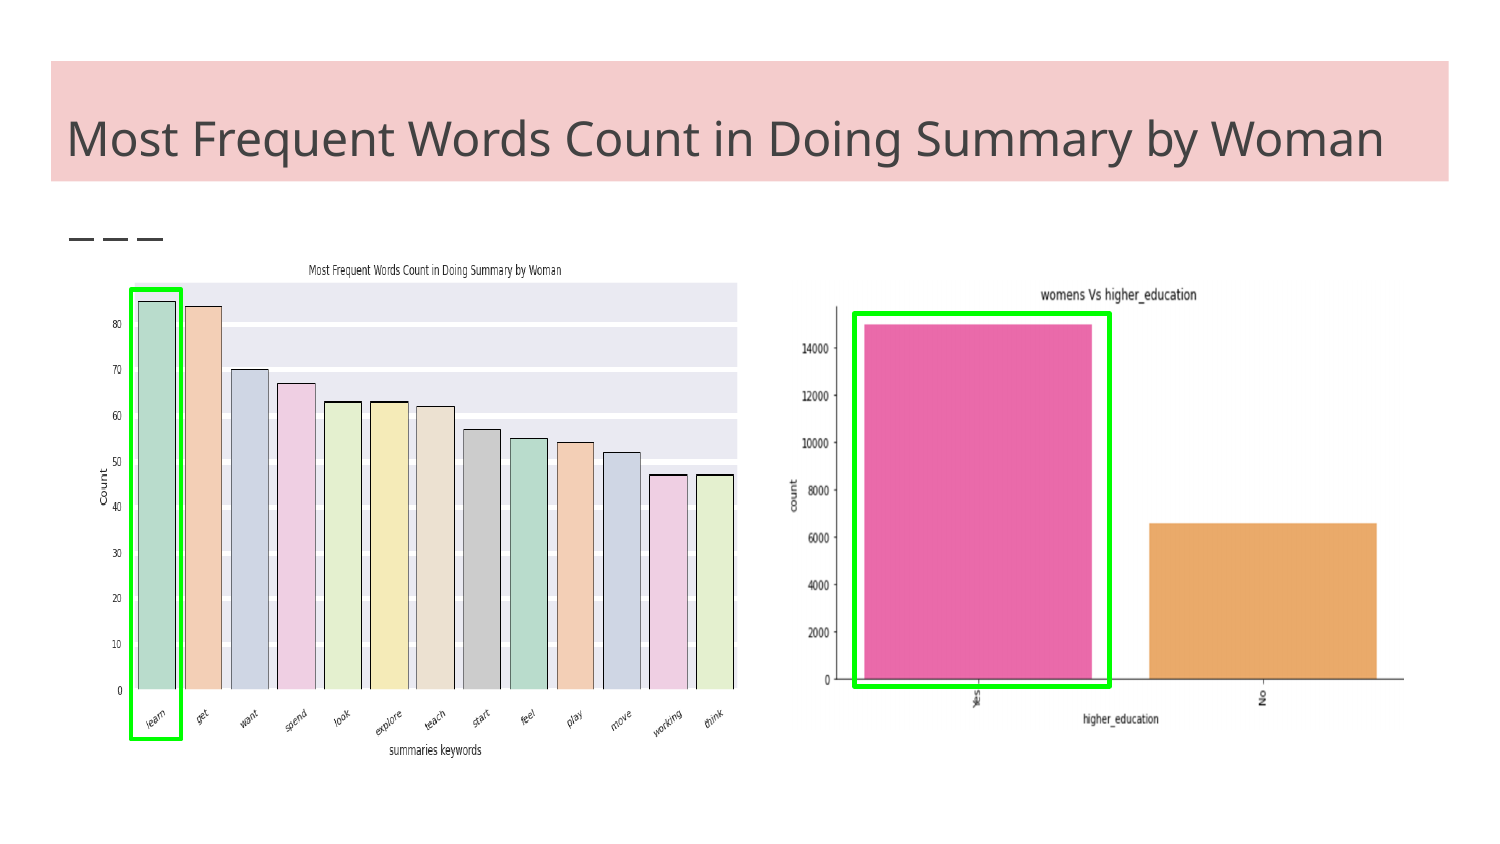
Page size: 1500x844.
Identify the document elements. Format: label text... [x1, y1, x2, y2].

text_box Most Frequent Words Count in Doing Summary by Woman [51, 61, 1449, 182]
picture [94, 257, 743, 766]
picture [788, 280, 1405, 731]
